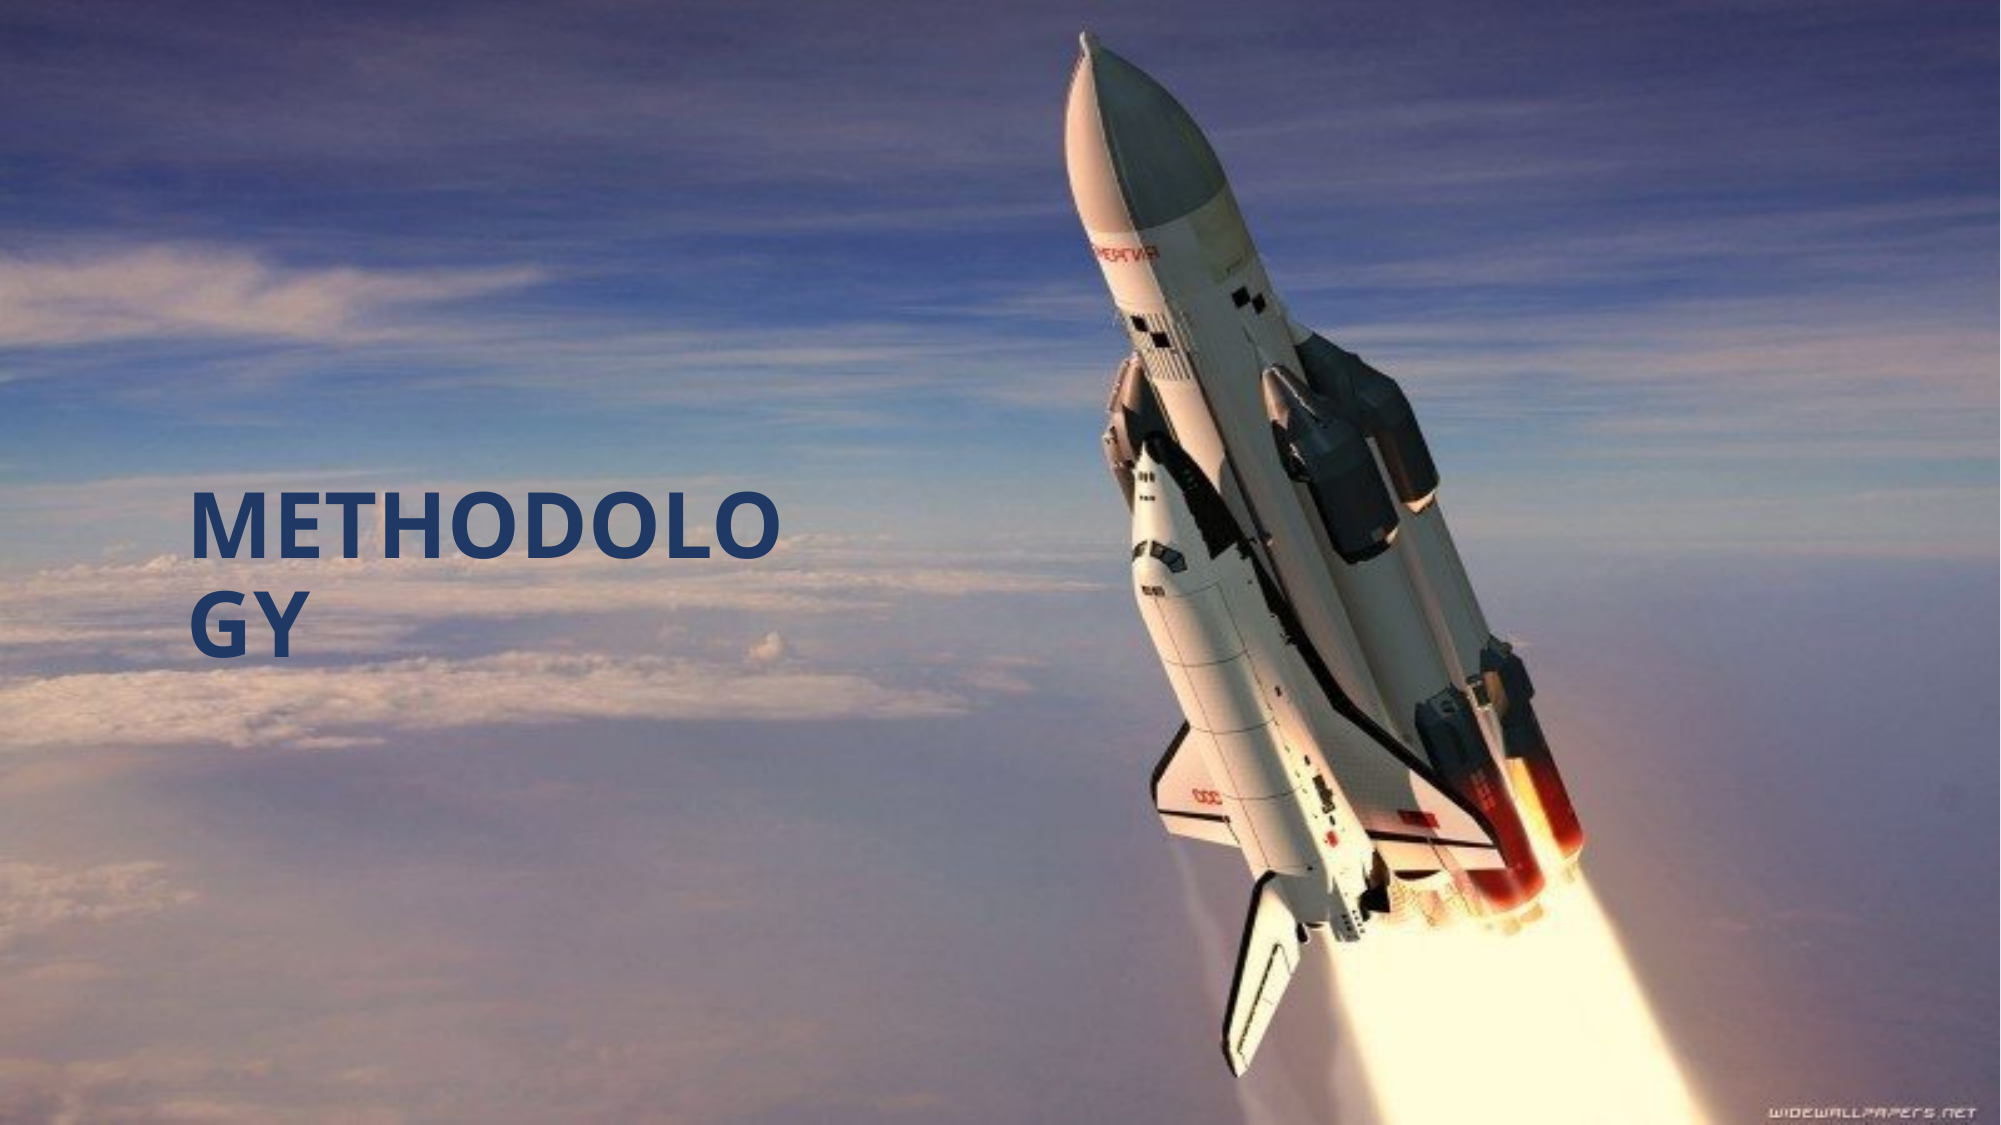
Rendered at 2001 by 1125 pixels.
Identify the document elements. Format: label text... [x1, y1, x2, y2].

picture [0, 0, 2001, 1125]
title METHODOLOGY [171, 469, 861, 687]
